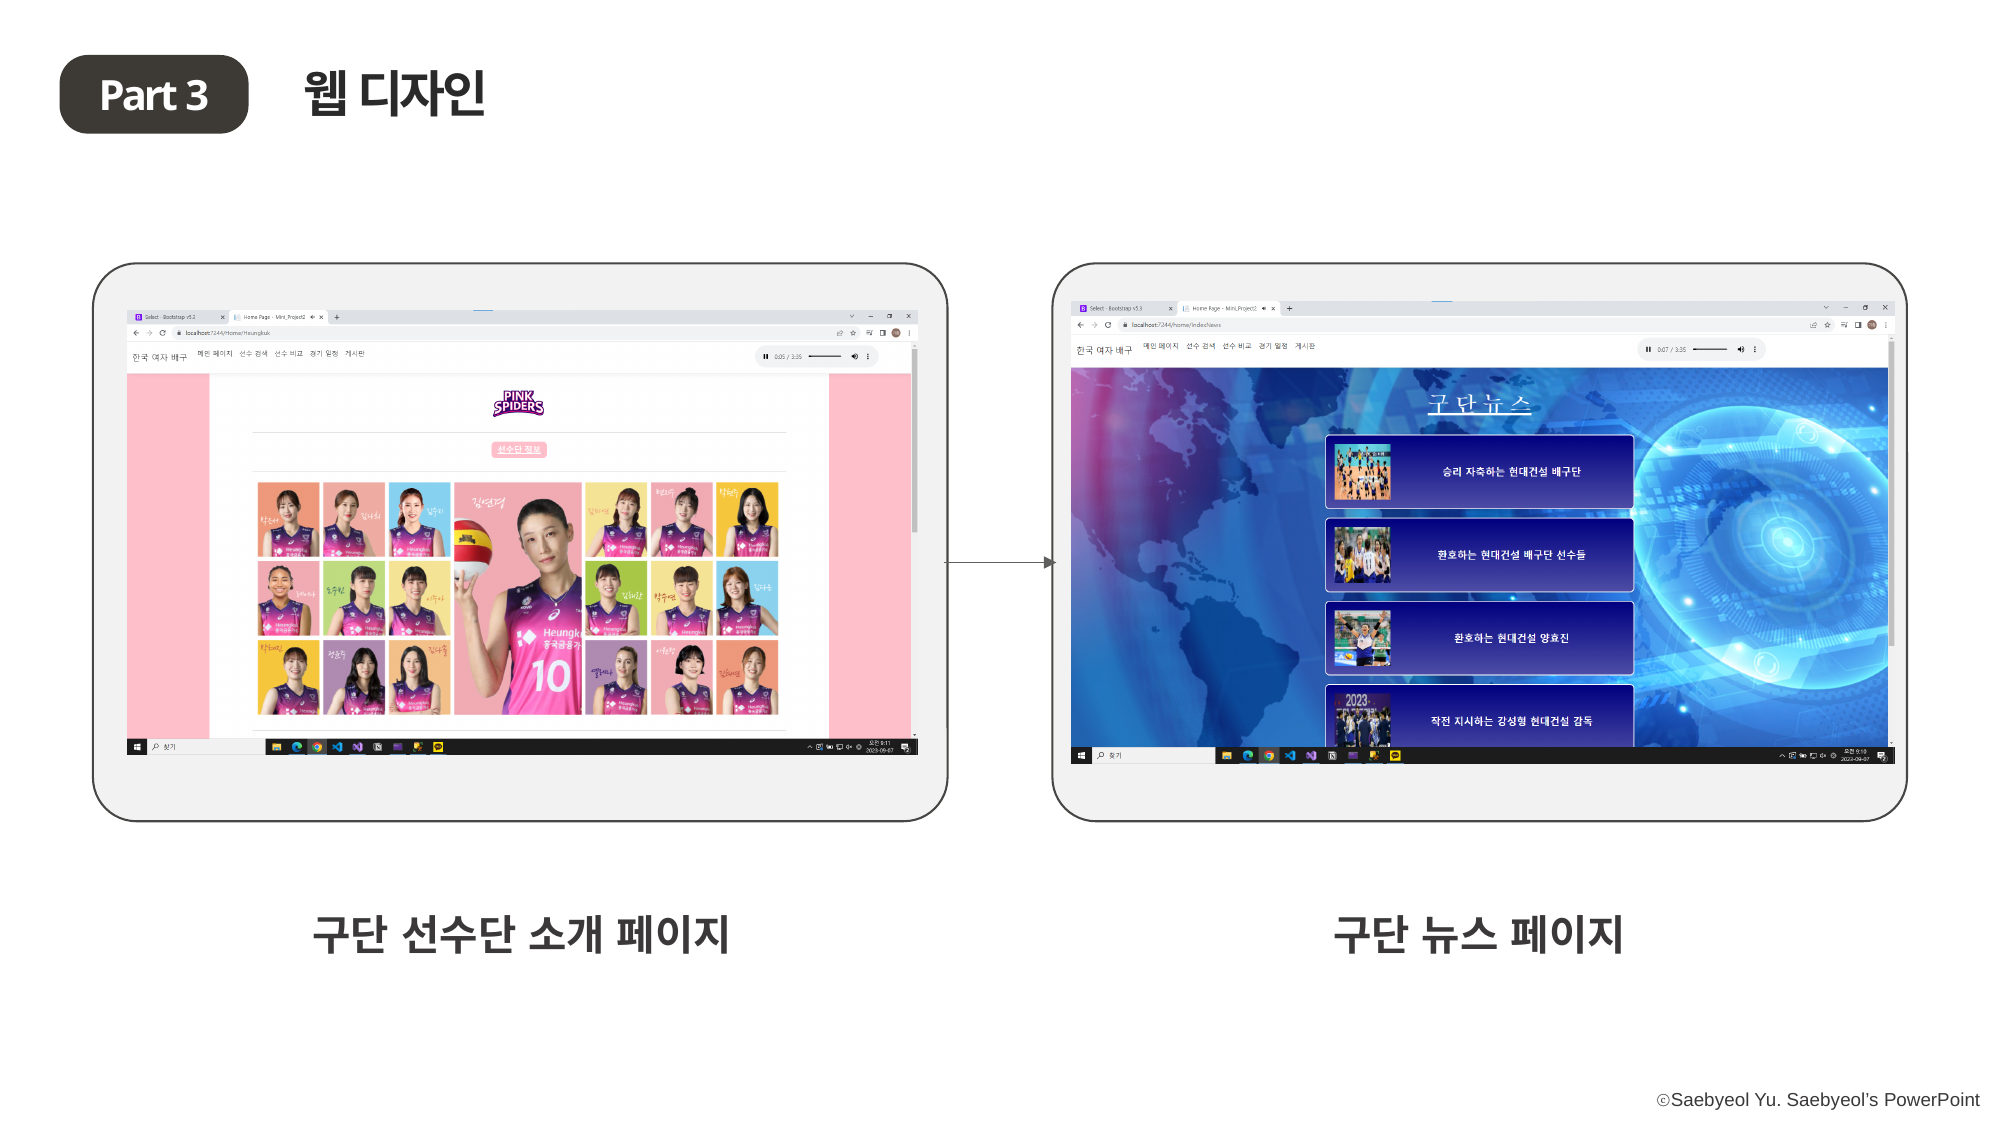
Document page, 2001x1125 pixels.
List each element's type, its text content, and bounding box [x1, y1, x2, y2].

text_box 구단 선수단 소개 페이지 [286, 901, 759, 966]
picture [127, 310, 918, 755]
text_box [1051, 262, 1909, 823]
text_box [91, 262, 949, 823]
text_box 웹 디자인 [288, 54, 504, 130]
text_box [58, 53, 250, 135]
picture [1071, 301, 1895, 765]
text_box Part 3 [84, 61, 225, 127]
text_box 구단 뉴스 페이지 [1268, 901, 1692, 966]
